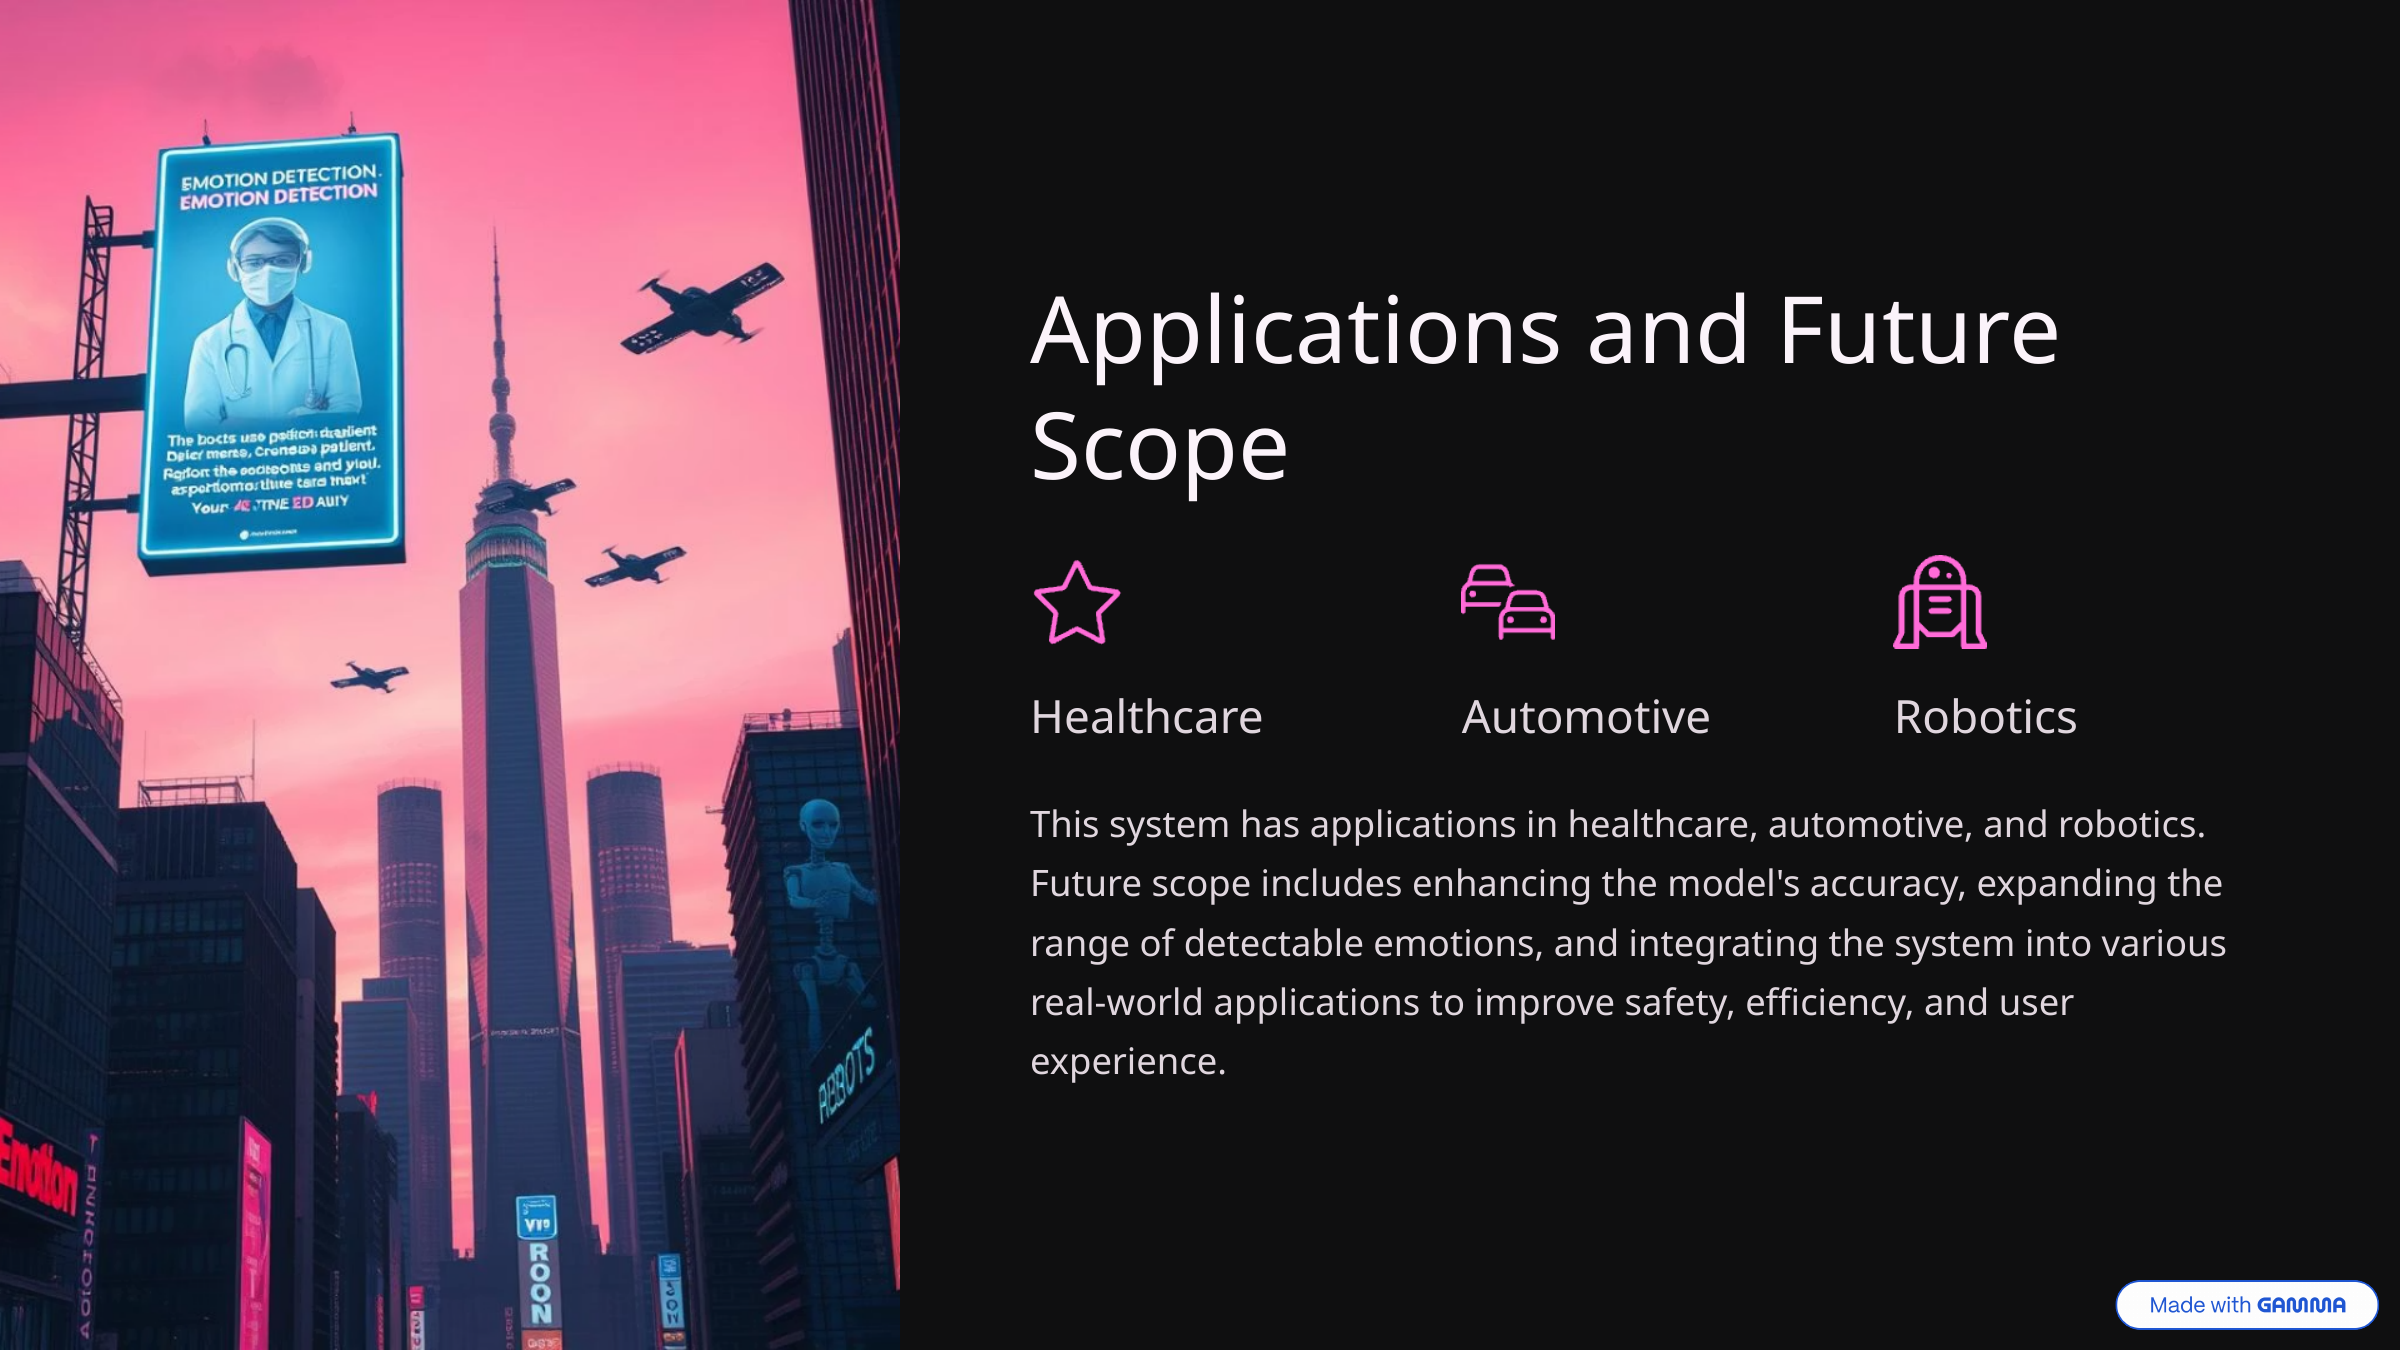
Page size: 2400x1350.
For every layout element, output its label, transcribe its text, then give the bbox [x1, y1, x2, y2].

text_box Healthcare [1030, 685, 1407, 744]
text_box Automotive [1461, 685, 1838, 744]
text_box Applications and Future Scope [1030, 266, 2270, 500]
picture [1461, 555, 1555, 649]
picture [2106, 1271, 2389, 1339]
picture [0, 0, 900, 1350]
text_box This system has applications in healthcare, automotive, and robotics. Future scope includes enhancing the model's accuracy, expanding the range of detectable emotions, and integrating the system into various real-world applications to improve safety, efficiency, and user experience. [1030, 785, 2270, 1083]
picture [1893, 555, 1987, 649]
text_box Robotics [1893, 685, 2270, 744]
picture [1030, 555, 1124, 649]
